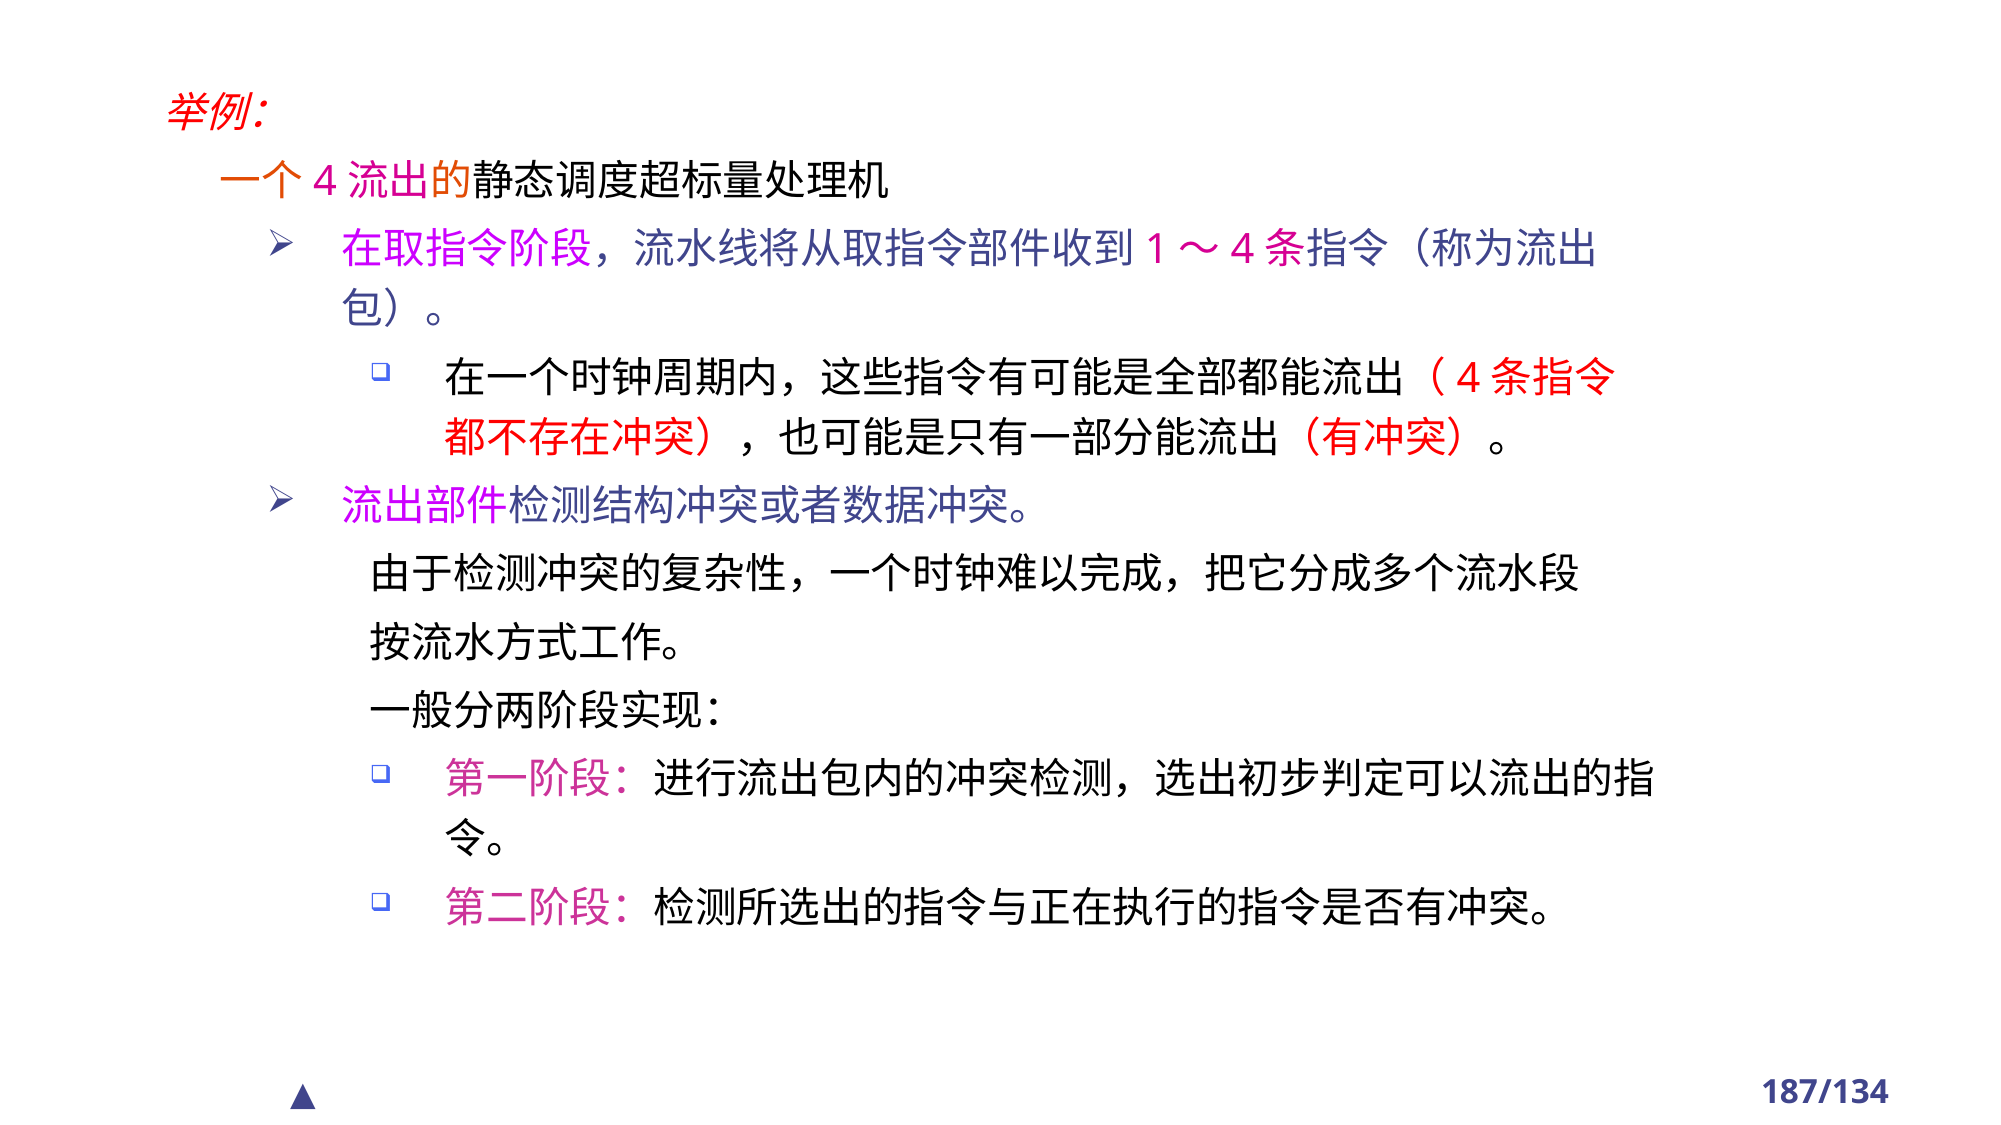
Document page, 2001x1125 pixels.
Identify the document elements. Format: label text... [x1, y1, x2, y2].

list 举例： 一个4流出的静态调度超标量处理机 在取指令阶段，流水线将从取指令部件收到1～4条指令（称为流出包）。 在一个时钟周期内，这些指令有可能是全部都能流出（4条指令都不存在冲突），也可能是只有一部分能流出（有冲突）。 流出部件检测结构冲突或者数据冲突。 由于检测冲突的复杂性，一个时钟难以完成，把它分成多个流水段 按流水方式工作。 一般分两阶段实现： 第一阶段：进行流出包内的冲突检测，选出初步判定可以流出的指令。 第二阶段：检测所选出的指令与正在执行的指令是否有冲突。 [148, 68, 1672, 881]
